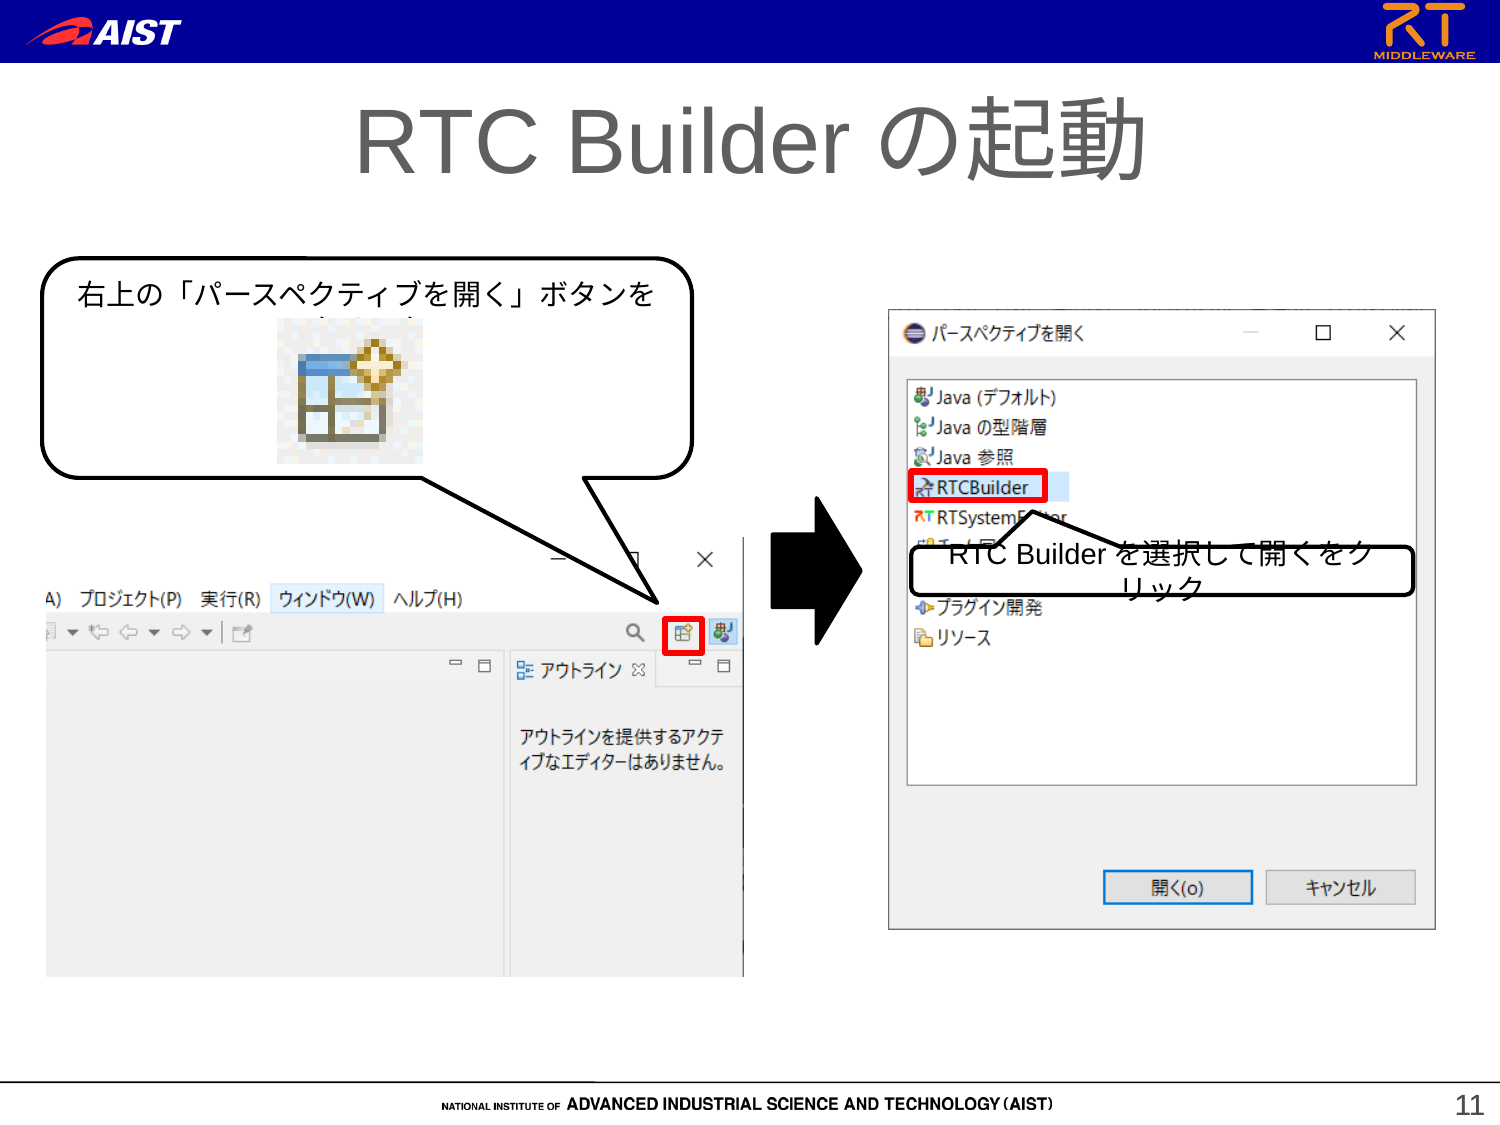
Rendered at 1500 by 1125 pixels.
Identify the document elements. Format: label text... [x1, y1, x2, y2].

picture [442, 1097, 1052, 1110]
picture [46, 537, 744, 977]
title RTC Builderの起動 [29, 66, 1474, 208]
text_box 11 [1149, 1078, 1500, 1125]
picture [888, 308, 1437, 930]
picture [0, 0, 1500, 63]
text_box 右上の「パースペクティブを開く」ボタンをクリック [39, 256, 695, 536]
picture [277, 317, 424, 464]
text_box [770, 496, 863, 646]
